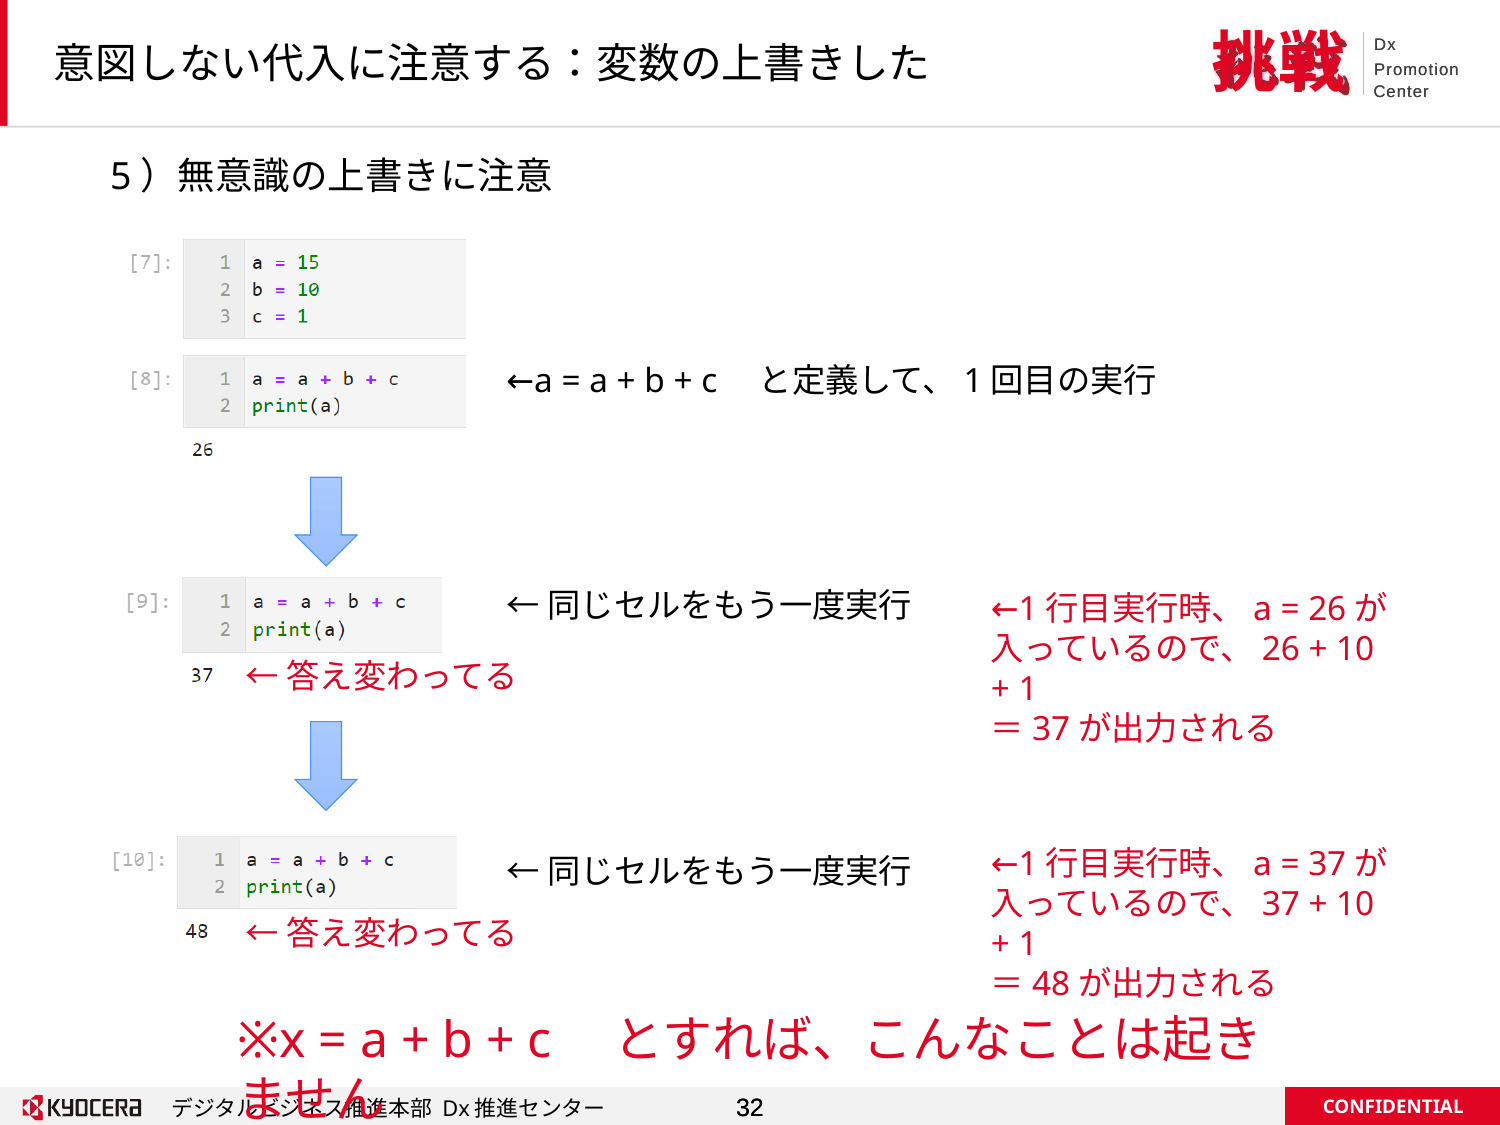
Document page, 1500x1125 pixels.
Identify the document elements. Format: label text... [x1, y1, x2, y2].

title 意図しない代入に注意する：変数の上書きした [38, 3, 1141, 121]
picture [107, 231, 466, 467]
text_box [293, 476, 359, 565]
text_box ←a = a + b + c と定義して、1回目の実行 [491, 352, 1230, 407]
picture [95, 819, 458, 950]
text_box ←1行目実行時、a = 37が入っているので、37 + 10 + 1 ＝48が出力される [976, 835, 1408, 1010]
picture [115, 565, 442, 693]
text_box ※x = a + b + c とすれば、こんなことは起きません [222, 999, 1296, 1125]
picture [1211, 30, 1354, 101]
text_box [293, 721, 359, 812]
text_box 5）無意識の上書きに注意 [95, 144, 1324, 340]
text_box ←1行目実行時、a = 26が入っているので、26 + 10 + 1 ＝37が出力される [976, 579, 1408, 755]
text_box ←答え変わってる [230, 648, 663, 703]
text_box ←答え変わってる [230, 904, 663, 960]
picture [10, 1092, 153, 1125]
text_box ←同じセルをもう一度実行 [491, 842, 976, 898]
text_box ←同じセルをもう一度実行 [491, 577, 1230, 632]
